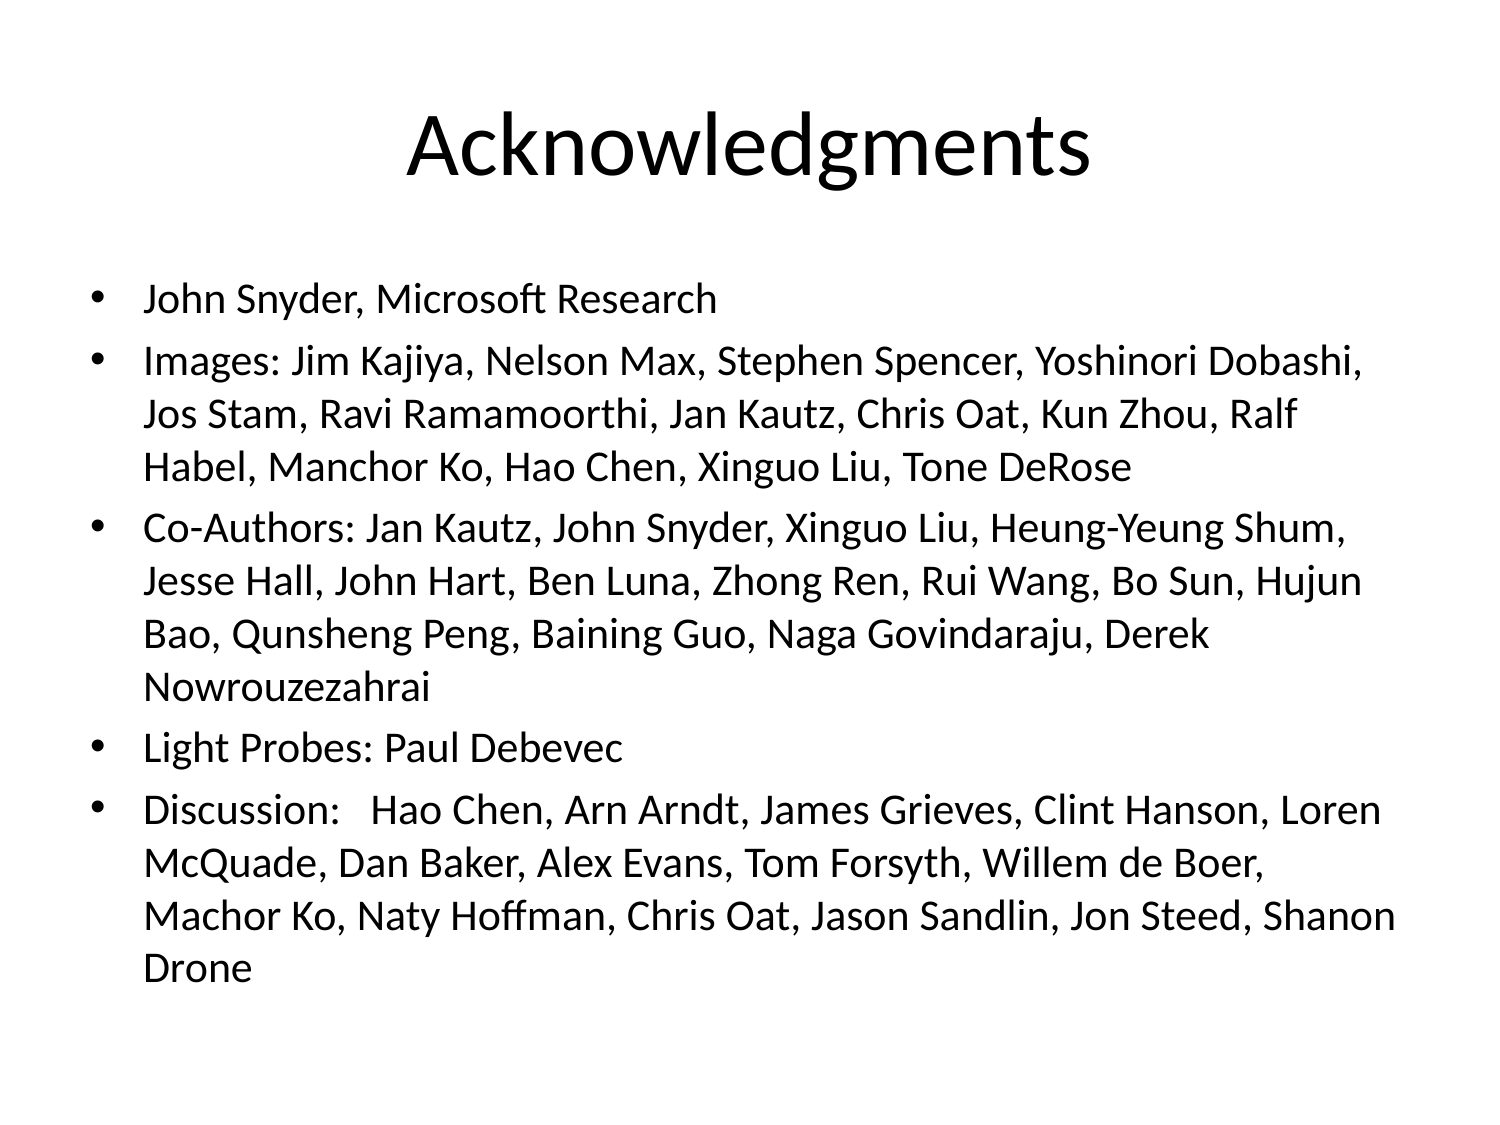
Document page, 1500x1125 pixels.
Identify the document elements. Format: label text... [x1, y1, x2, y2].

list John Snyder, Microsoft Research Images: Jim Kajiya, Nelson Max, Stephen Spencer, Yoshinori Dobashi, Jos Stam, Ravi Ramamoorthi, Jan Kautz, Chris Oat, Kun Zhou, Ralf Habel, Manchor Ko, Hao Chen, Xinguo Liu, Tone DeRose Co-Authors: Jan Kautz, John Snyder, Xinguo Liu, Heung-Yeung Shum, Jesse Hall, John Hart, Ben Luna, Zhong Ren, Rui Wang, Bo Sun, Hujun Bao, Qunsheng Peng, Baining Guo, Naga Govindaraju, Derek Nowrouzezahrai Light Probes: Paul Debevec Discussion: Hao Chen, Arn Arndt, James Grieves, Clint Hanson, Loren McQuade, Dan Baker, Alex Evans, Tom Forsyth, Willem de Boer, Machor Ko, Naty Hoffman, Chris Oat, Jason Sandlin, Jon Steed, Shanon Drone [75, 262, 1425, 1005]
title Acknowledgments [75, 45, 1425, 233]
